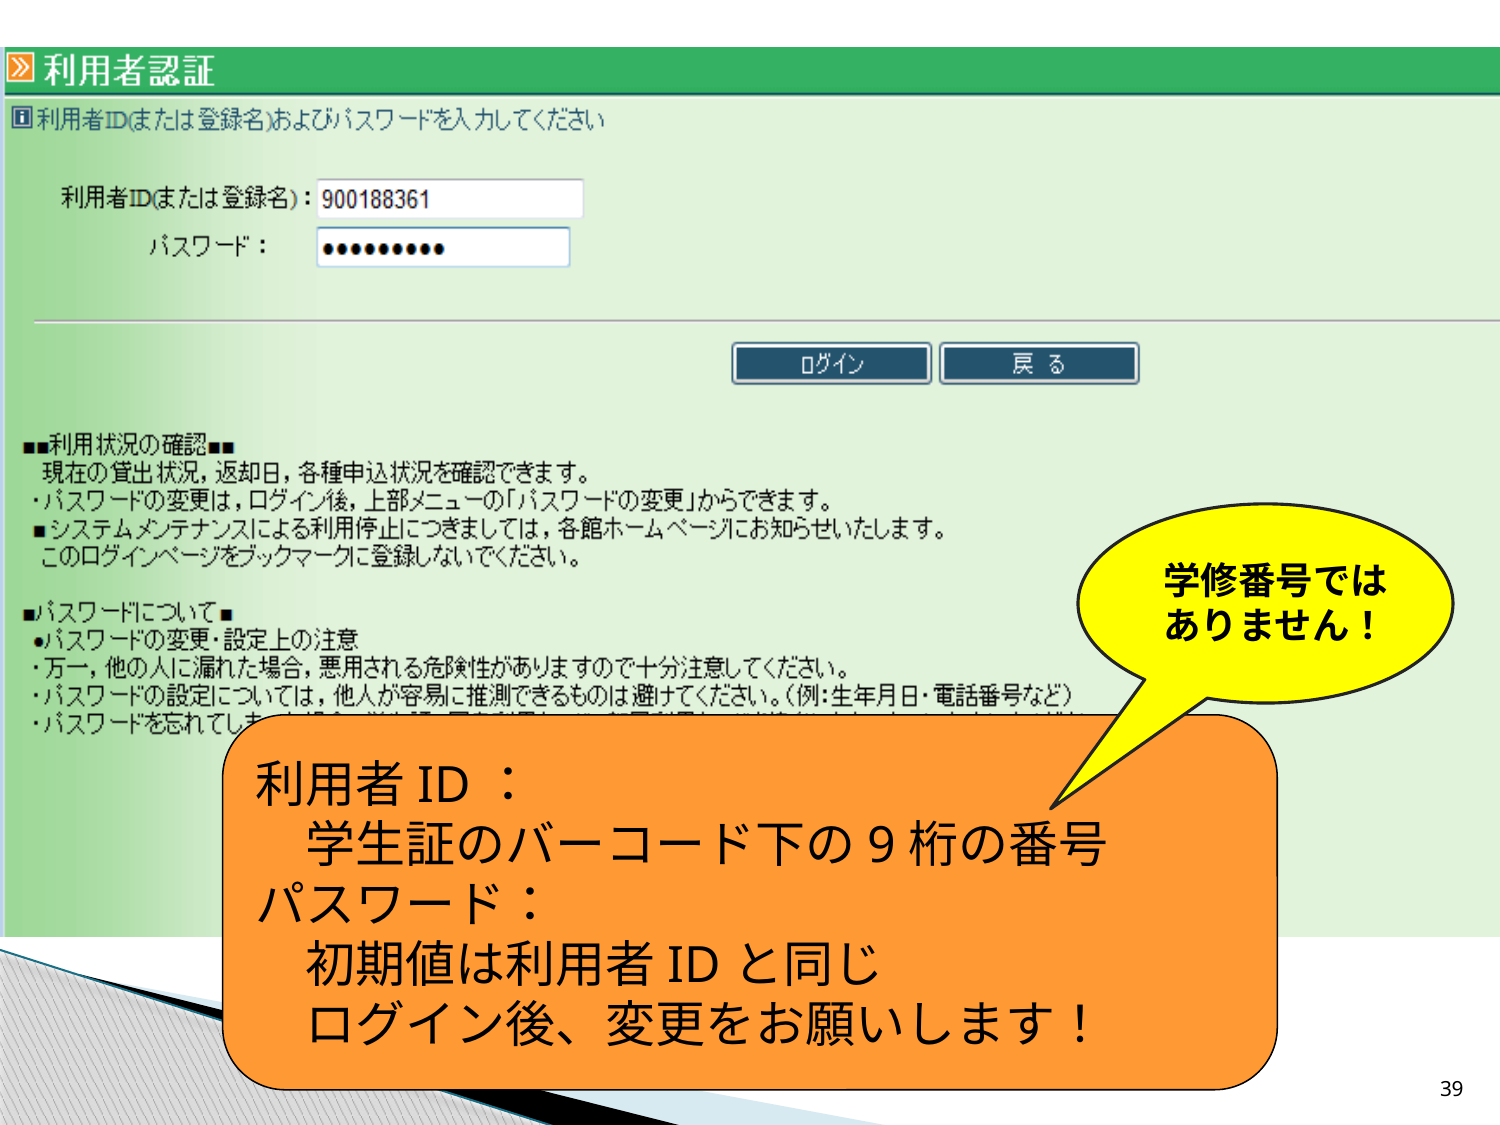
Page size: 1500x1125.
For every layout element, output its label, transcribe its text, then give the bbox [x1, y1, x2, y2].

text_box 利用者ID： 学生証のバーコード下の9桁の番号 パスワード： 初期値は利用者IDと同じ ログイン後、変更をお願いします！ [222, 951, 1278, 1090]
picture [0, 47, 1500, 937]
slide_number 39 [1418, 1051, 1479, 1112]
